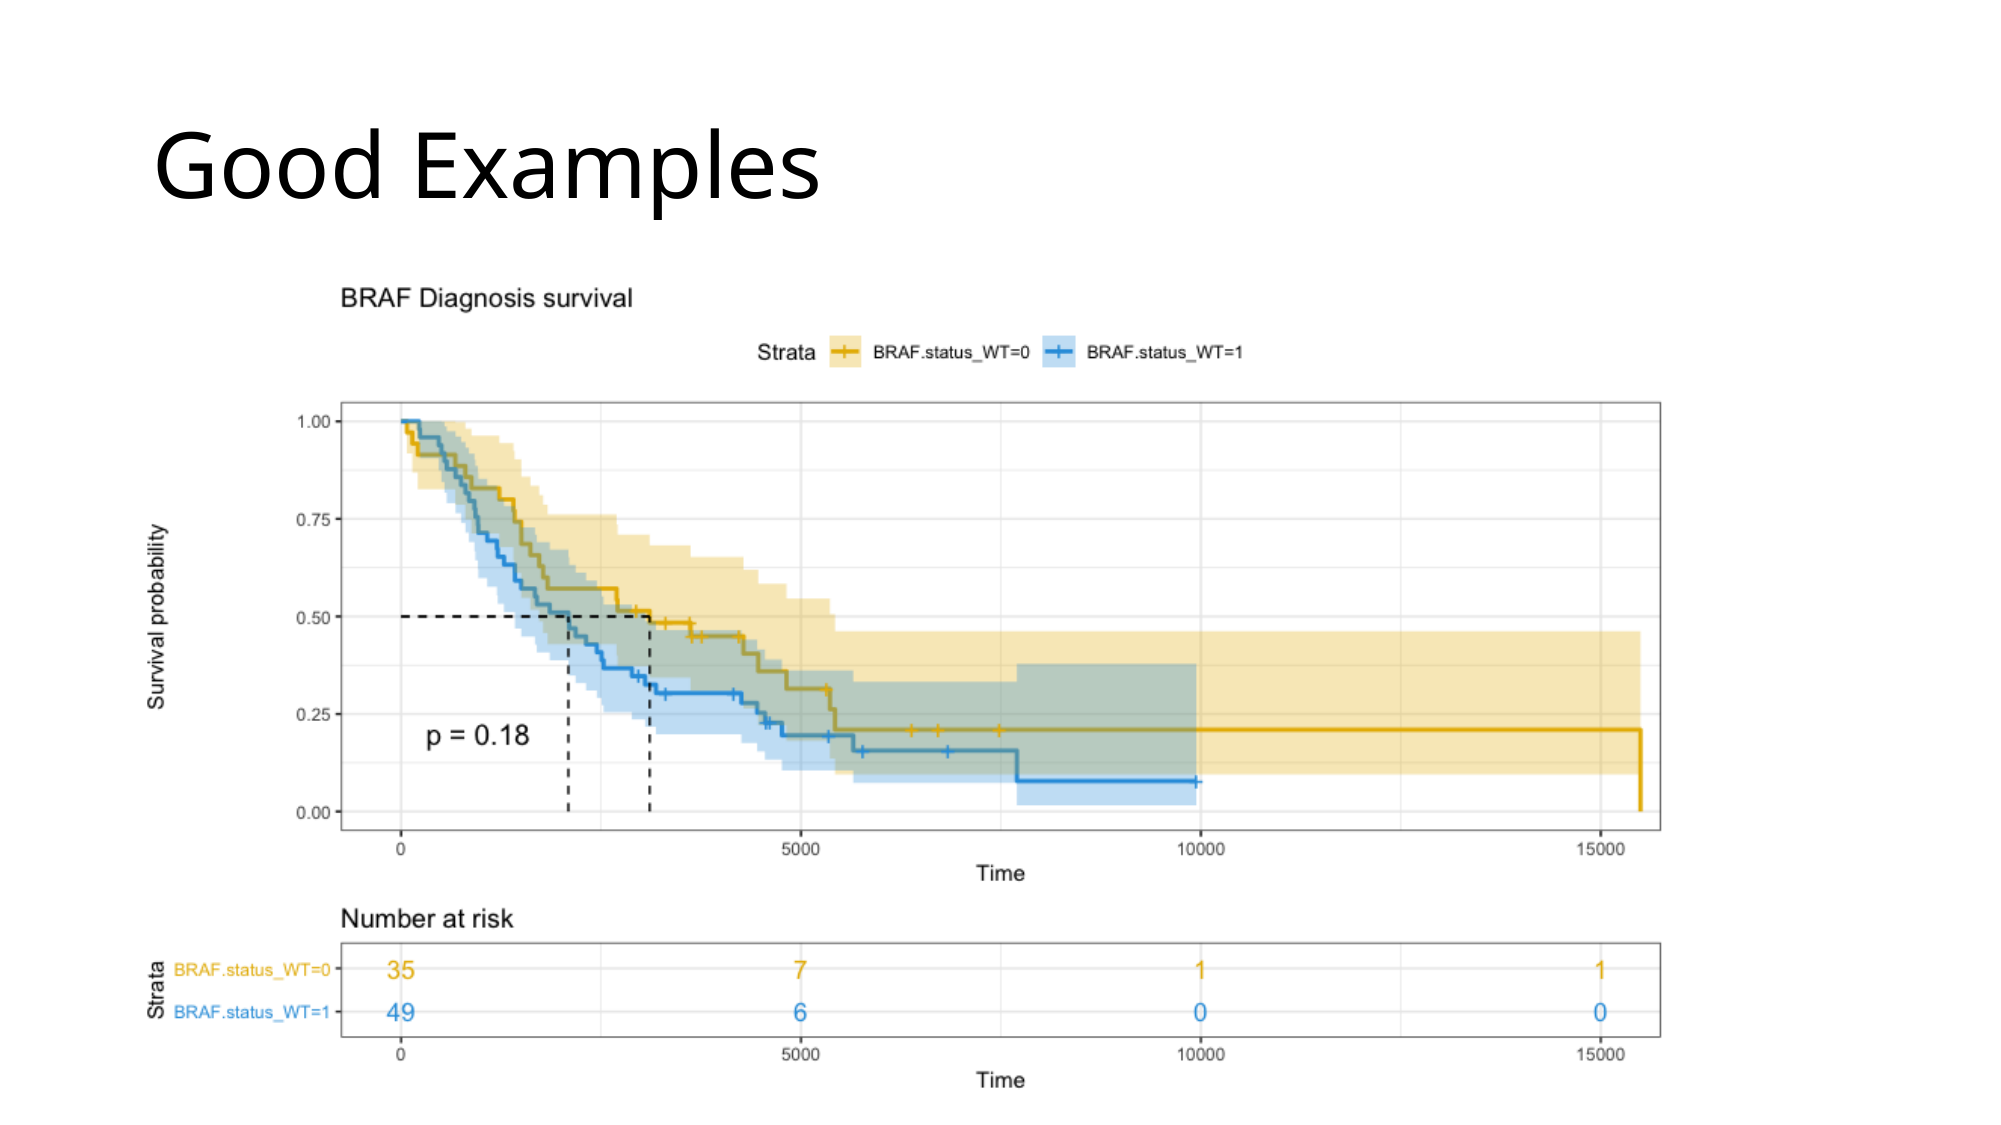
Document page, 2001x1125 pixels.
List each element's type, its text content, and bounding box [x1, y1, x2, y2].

title Good Examples [137, 59, 1863, 278]
picture [137, 277, 1672, 1103]
